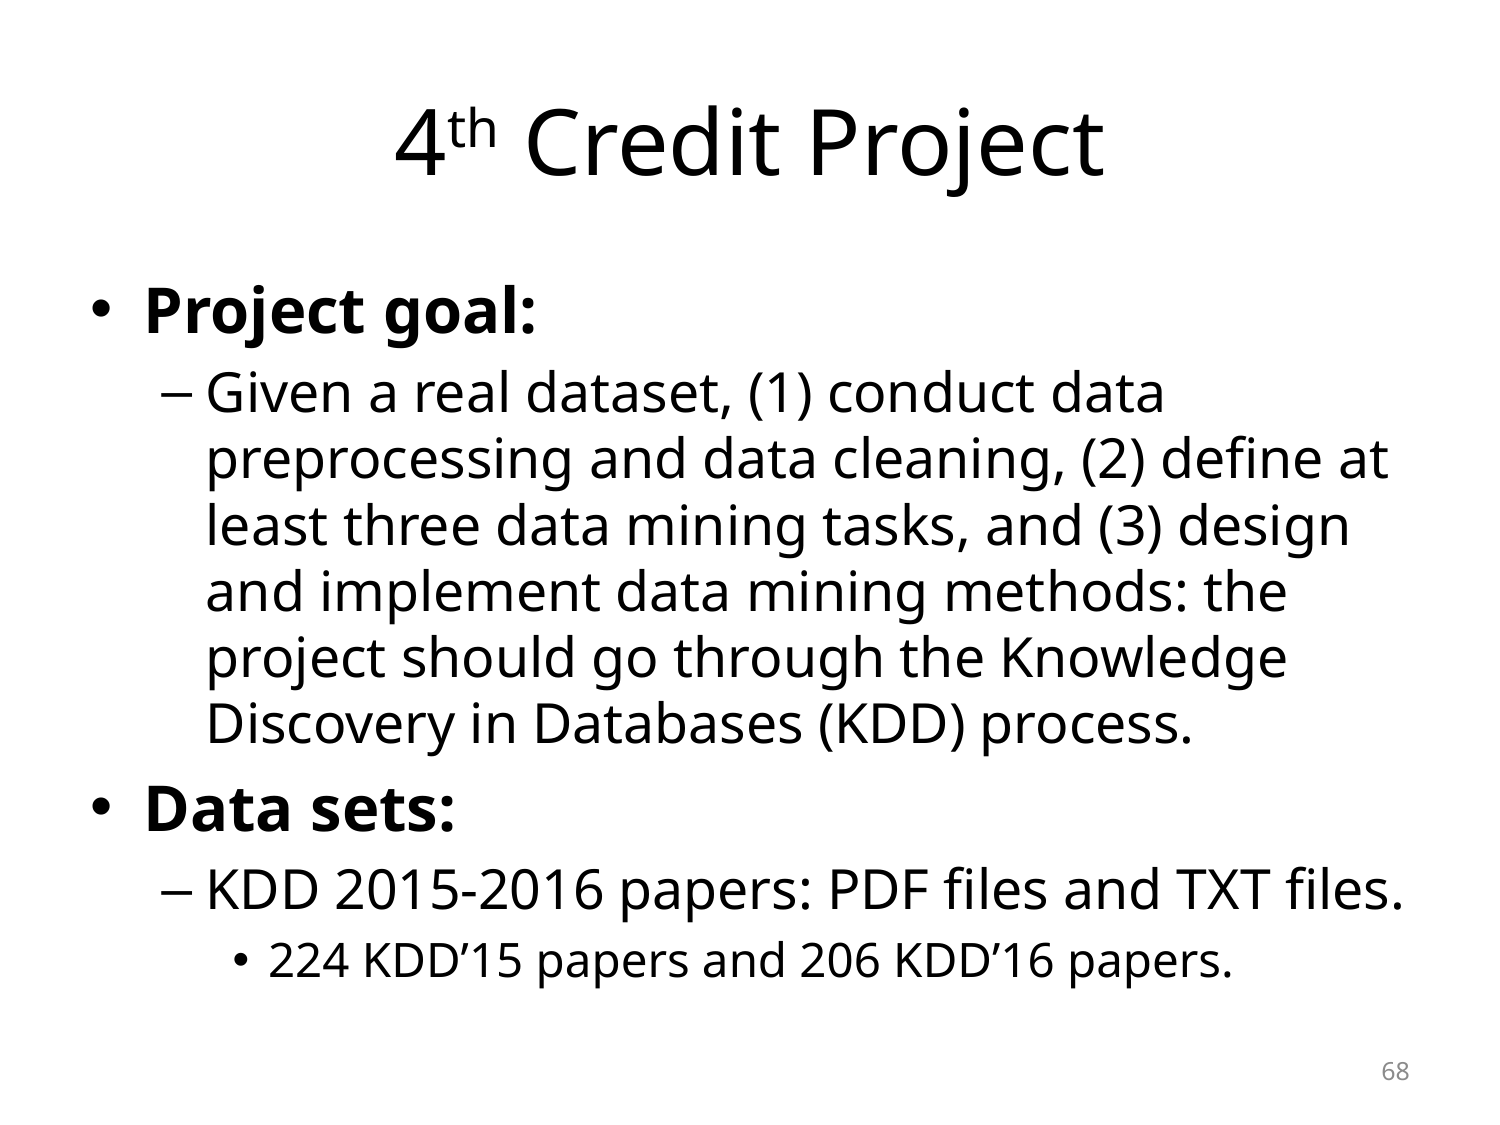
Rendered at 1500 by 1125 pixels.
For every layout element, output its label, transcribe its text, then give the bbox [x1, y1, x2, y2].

list Project goal: Given a real dataset, (1) conduct data preprocessing and data cleaning, (2) define at least three data mining tasks, and (3) design and implement data mining methods: the project should go through the Knowledge Discovery in Databases (KDD) process. Data sets: KDD 2015-2016 papers: PDF files and TXT files. 224 KDD’15 papers and 206 KDD’16 papers. [75, 262, 1425, 1005]
title 4th Credit Project [75, 45, 1425, 233]
slide_number 68 [1074, 1042, 1425, 1103]
